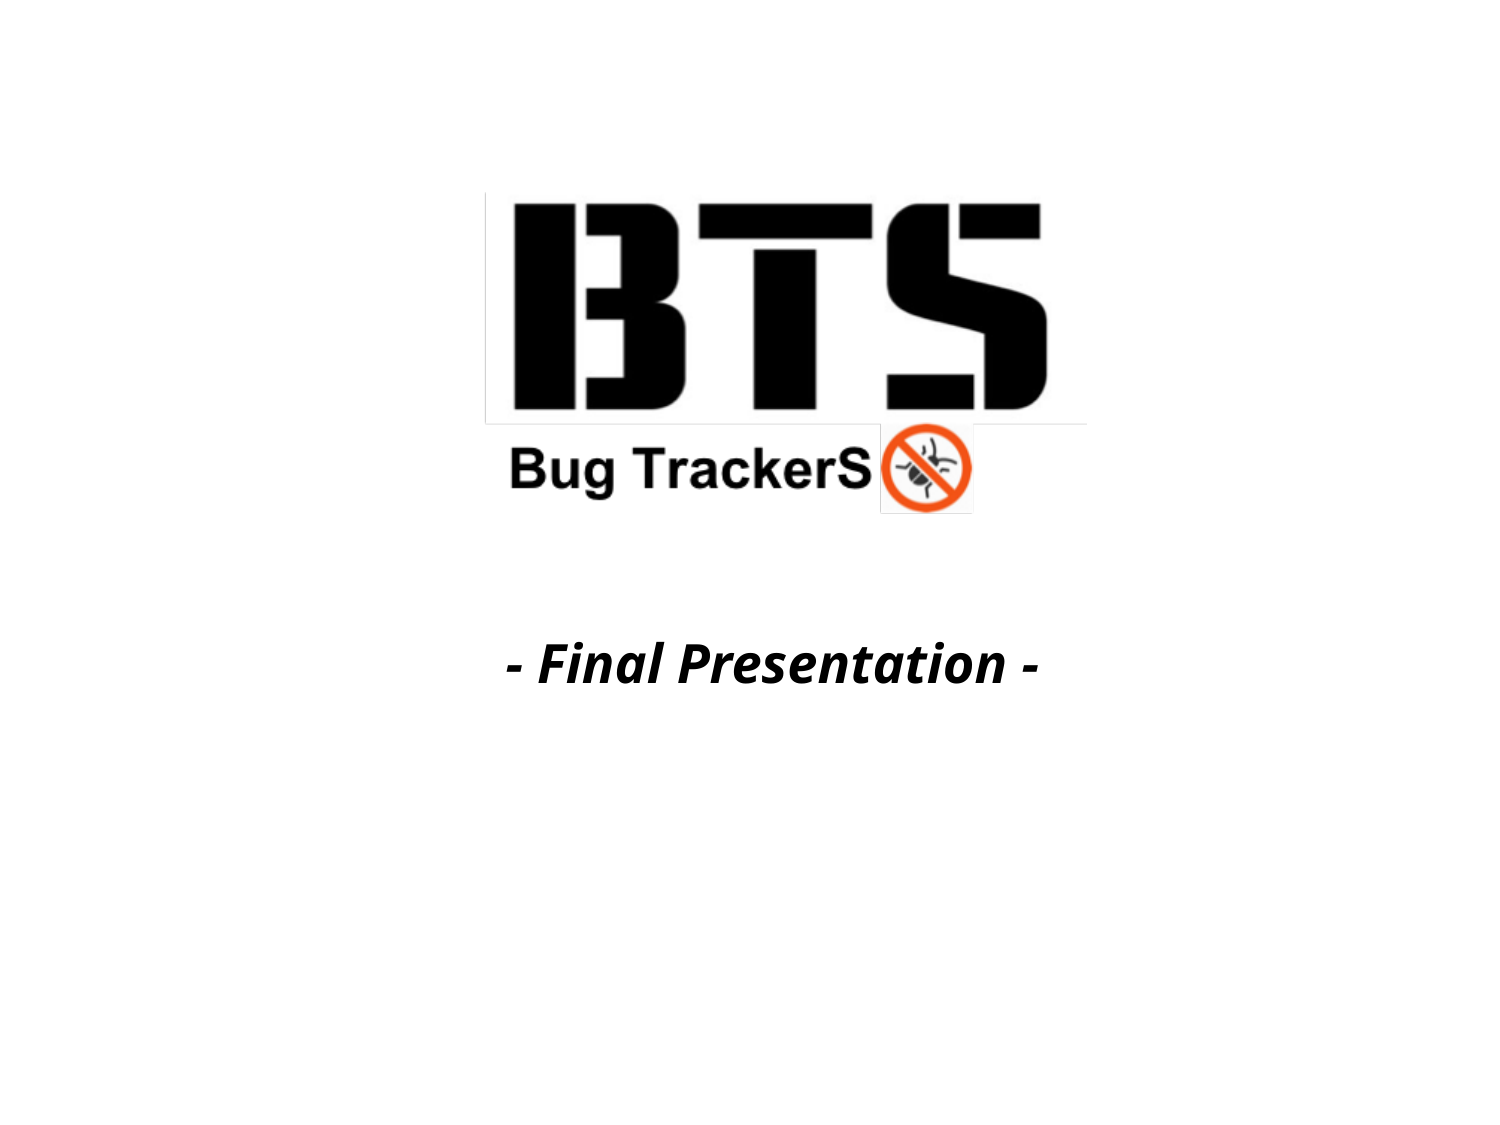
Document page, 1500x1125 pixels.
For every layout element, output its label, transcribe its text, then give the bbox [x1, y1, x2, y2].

picture [472, 192, 1087, 536]
text_box - Final Presentation - [253, 621, 1306, 702]
